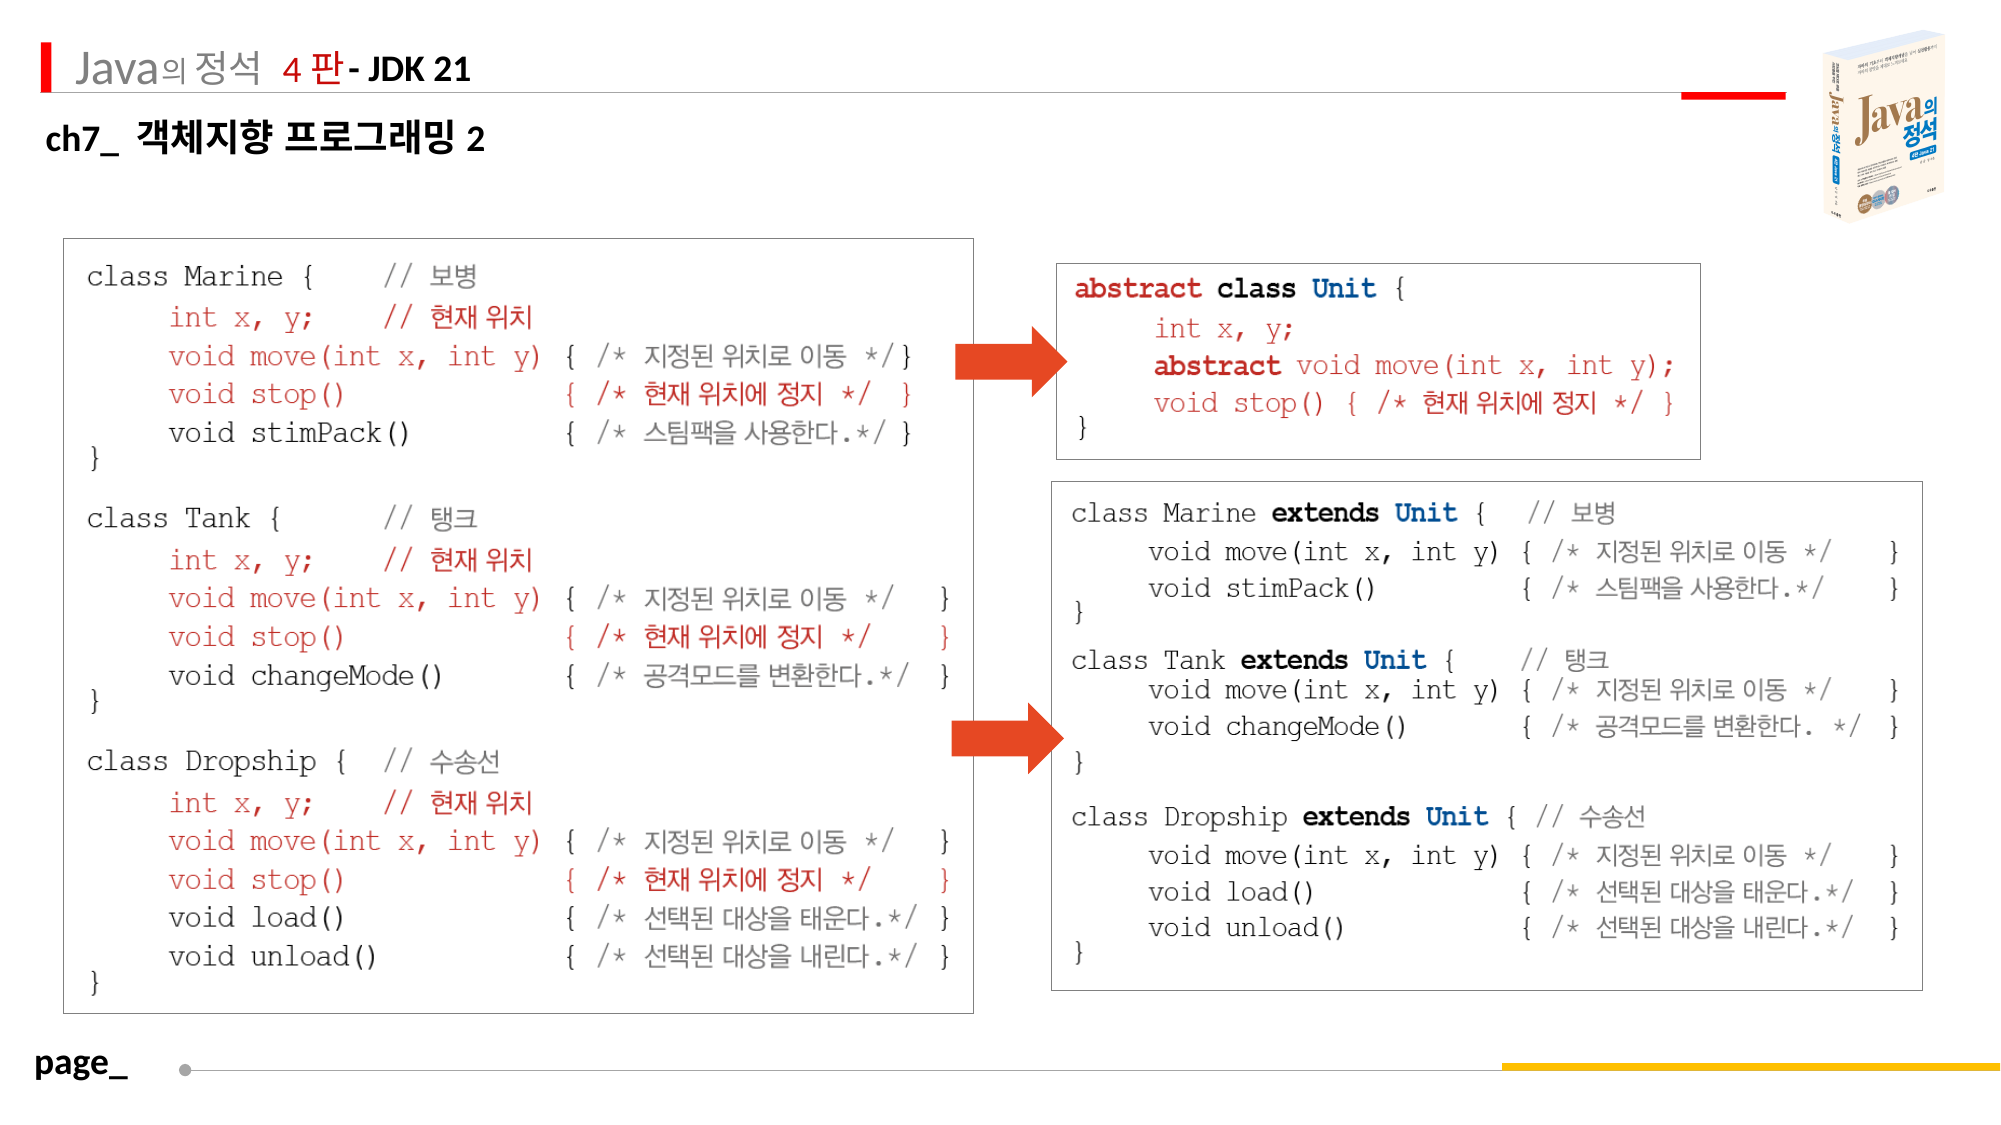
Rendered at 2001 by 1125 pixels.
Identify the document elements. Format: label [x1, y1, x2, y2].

picture [1051, 481, 1923, 991]
text_box [974, 700, 1051, 777]
picture [1056, 263, 1701, 460]
picture [1819, 26, 1950, 228]
picture [63, 238, 974, 1014]
text_box [974, 323, 1056, 400]
